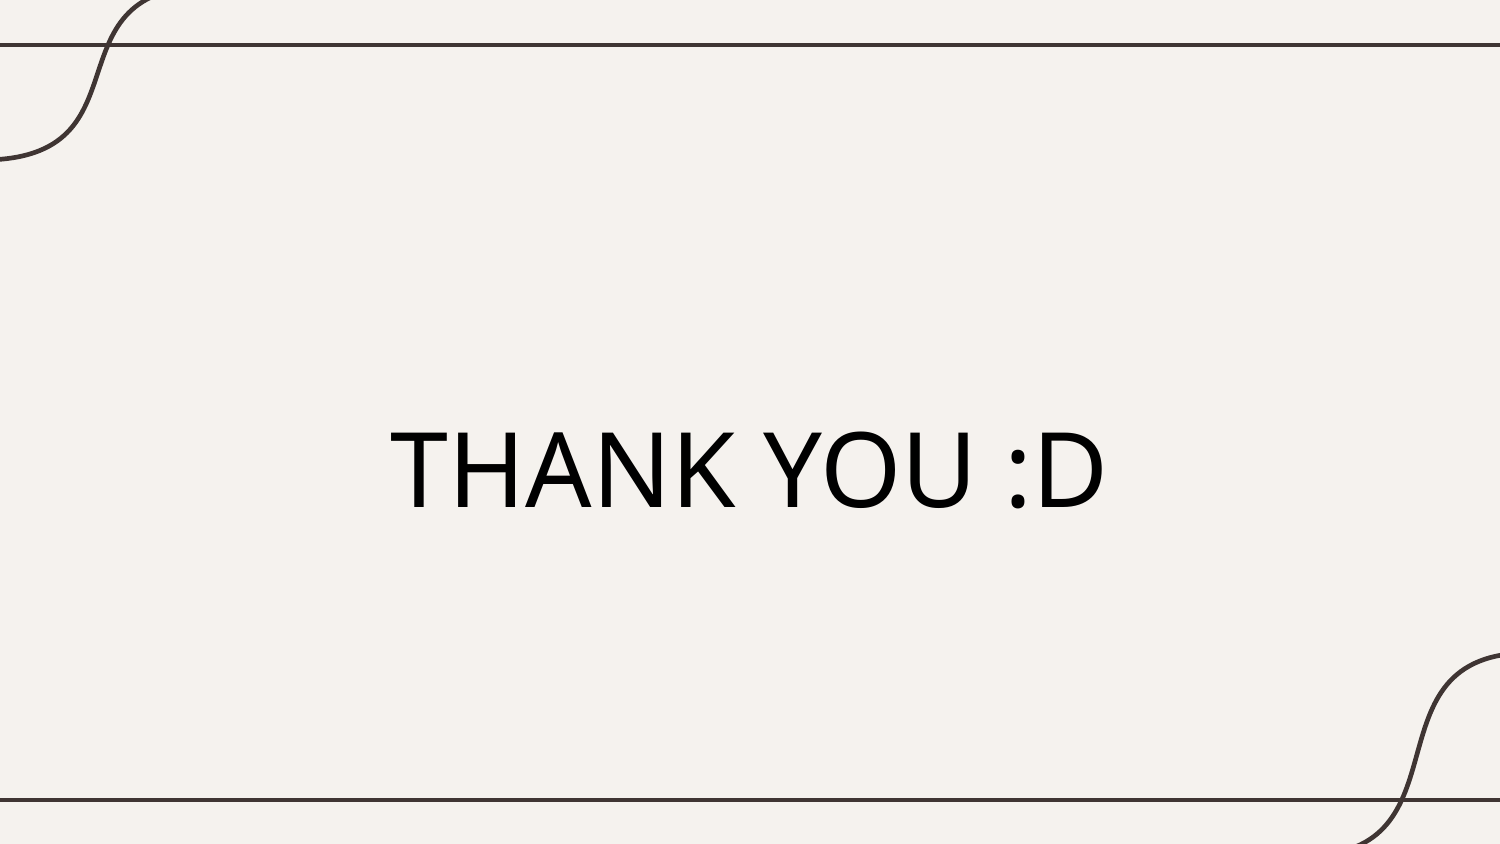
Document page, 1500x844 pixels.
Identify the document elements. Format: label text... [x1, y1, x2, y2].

title THANK YOU :D [142, 388, 1358, 523]
